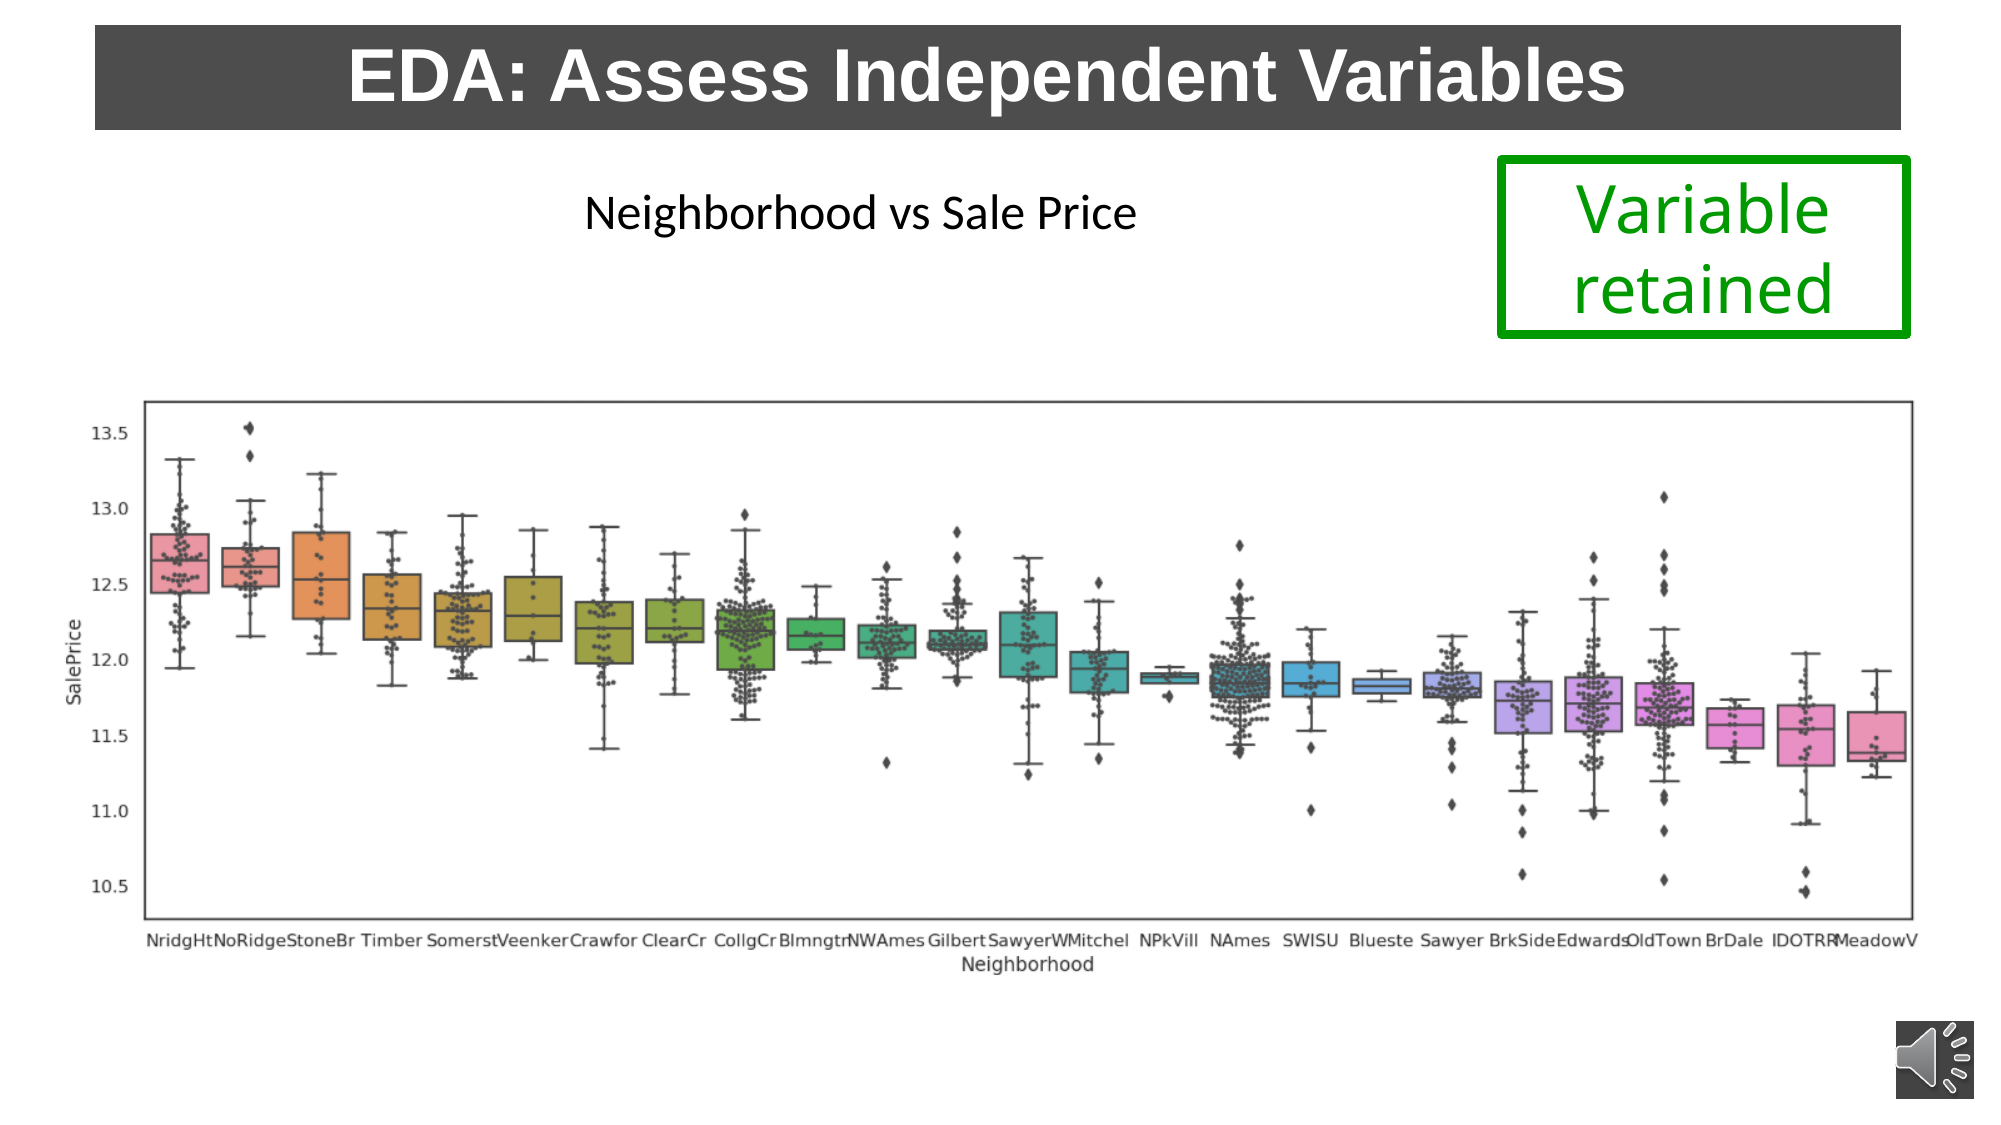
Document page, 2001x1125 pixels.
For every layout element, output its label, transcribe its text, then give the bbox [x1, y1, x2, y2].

text_box Variable retained [1501, 159, 1907, 335]
picture [50, 387, 1947, 1000]
picture [1894, 1019, 1975, 1100]
text_box EDA: Assess Independent Variables [84, 15, 1912, 140]
text_box Neighborhood vs Sale Price [569, 172, 1427, 248]
